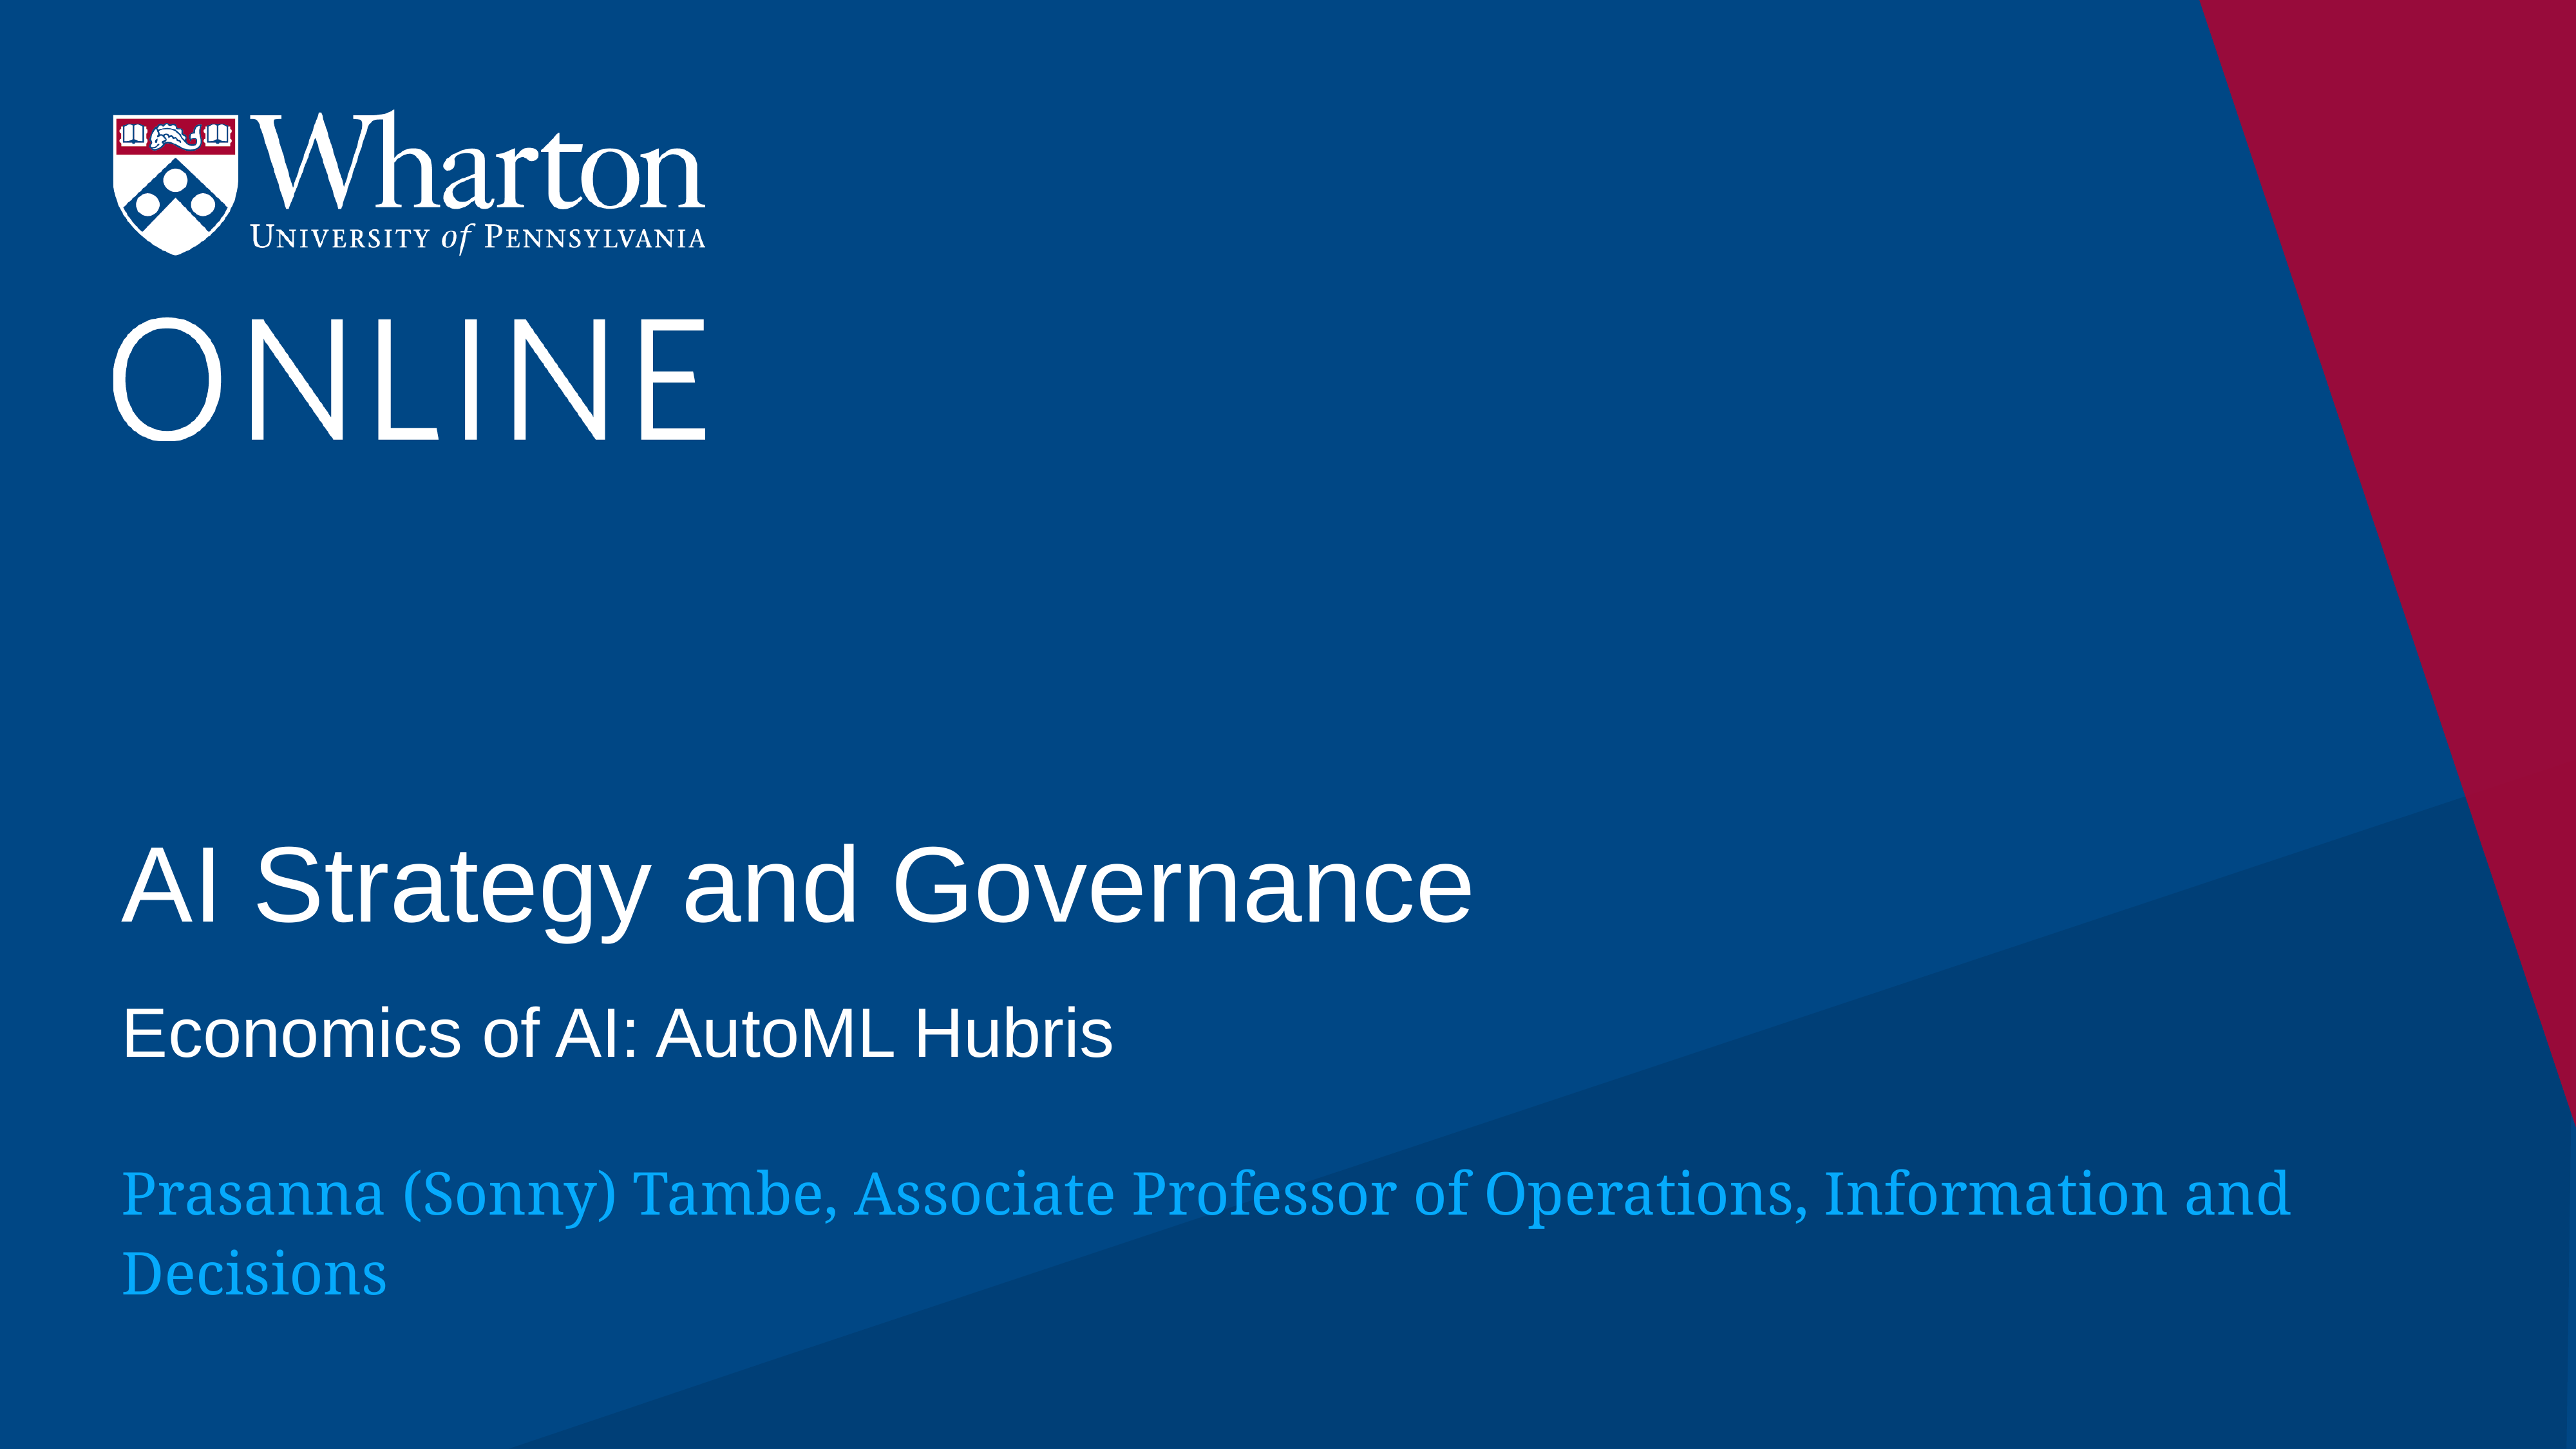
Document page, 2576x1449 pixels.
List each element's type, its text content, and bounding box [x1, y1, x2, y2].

picture [113, 109, 705, 441]
list Economics of AI: AutoML Hubris [121, 976, 2281, 1116]
list Prasanna (Sonny) Tambe, Associate Professor of Operations, Information and Decisions [121, 1146, 2477, 1255]
title AI Strategy and Governance [121, 721, 2414, 945]
